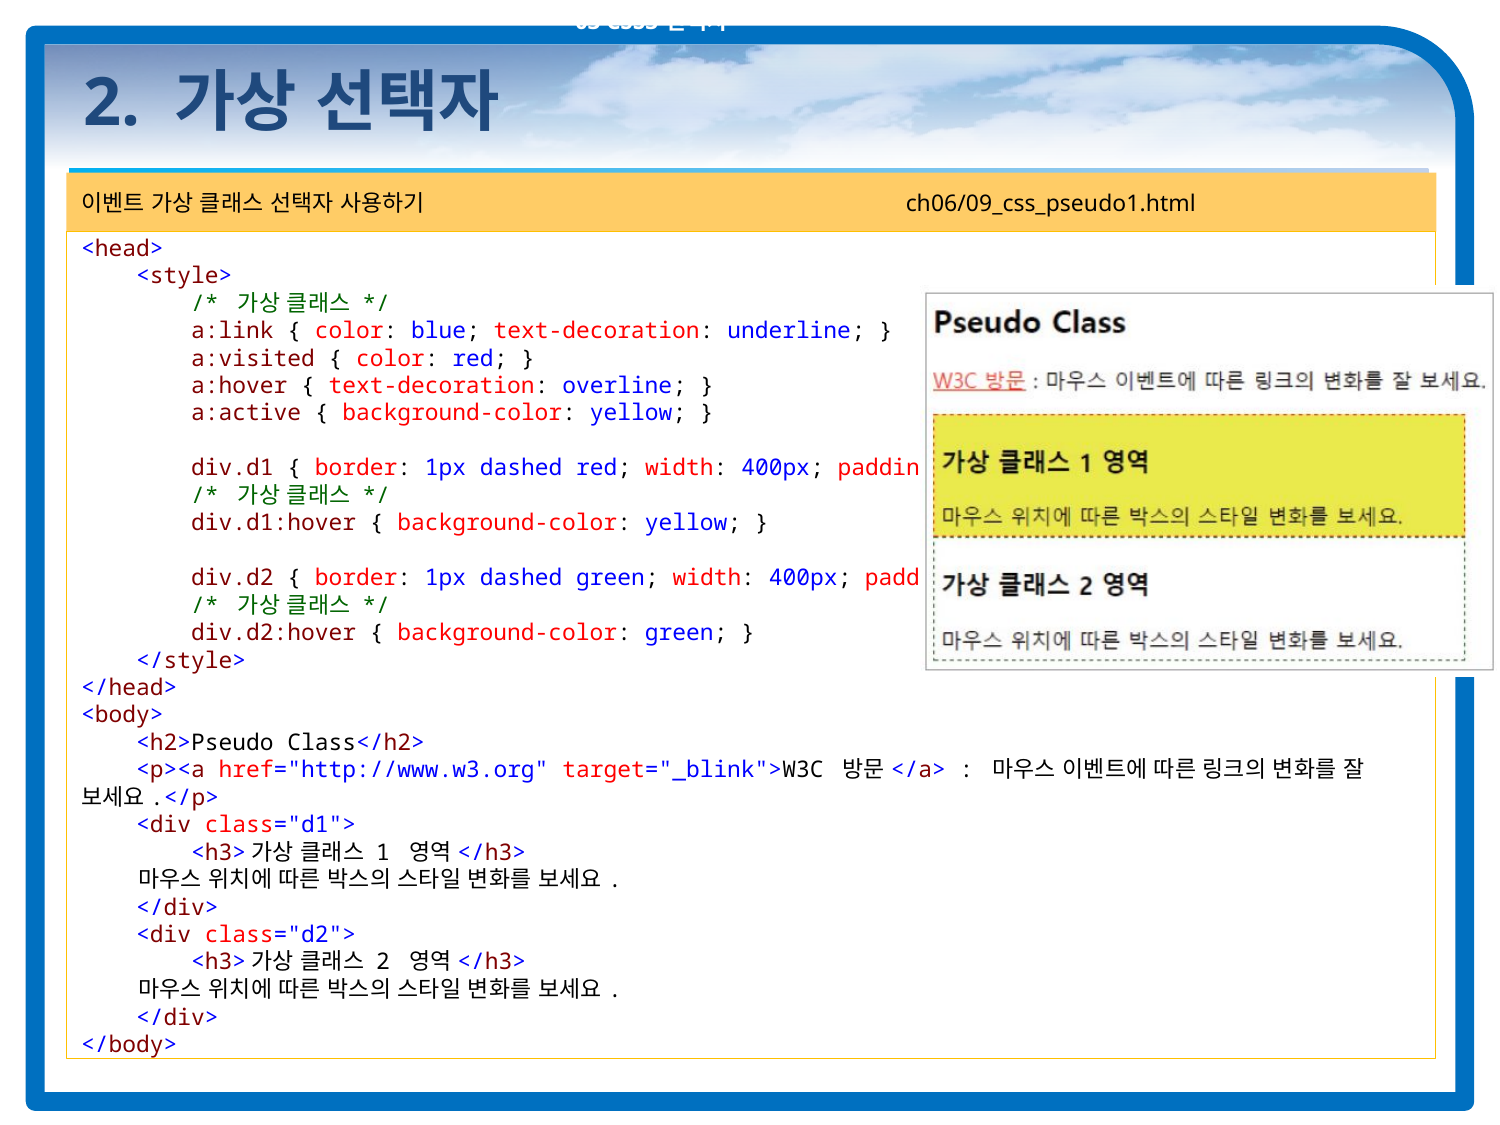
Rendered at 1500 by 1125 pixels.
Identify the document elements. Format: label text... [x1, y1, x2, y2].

title 2. 가상 선택자 [68, 35, 1419, 163]
text_box 03 CSS3 선택자 [0, 0, 743, 43]
picture [919, 284, 1497, 677]
text_box <head> <style> /* 가상 클래스 */ a:link { color: blue; text-decoration: underline; } a:visited { color: red; } a:hover { text-decoration: overline; } a:active { background-color: yellow; } div.d1 { border: 1px dashed red; width: 400px; padding: 5px; } /* 가상 클래스 */ div.d1:hover { background-color: yellow; } div.d2 { border: 1px dashed green; width: 400px; padding: 5px; } /* 가상 클래스 */ div.d2:hover { background-color: green; } </style> </head> <body> <h2>Pseudo Class</h2> <p><a href="http://www.w3.org" target="_blink">W3C 방문</a> : 마우스 이벤트에 따른 링크의 변화를 잘 보세요.</p> <div class="d1"> <h3>가상 클래스 1 영역</h3> 마우스 위치에 따른 박스의 스타일 변화를 보세요. </div> <div class="d2"> <h3>가상 클래스 2 영역</h3> 마우스 위치에 따른 박스의 스타일 변화를 보세요. </div> </body> [64, 230, 1437, 1061]
text_box 이벤트 가상 클래스 선택자 사용하기 ch06/09_css_pseudo1.html [64, 171, 1439, 234]
